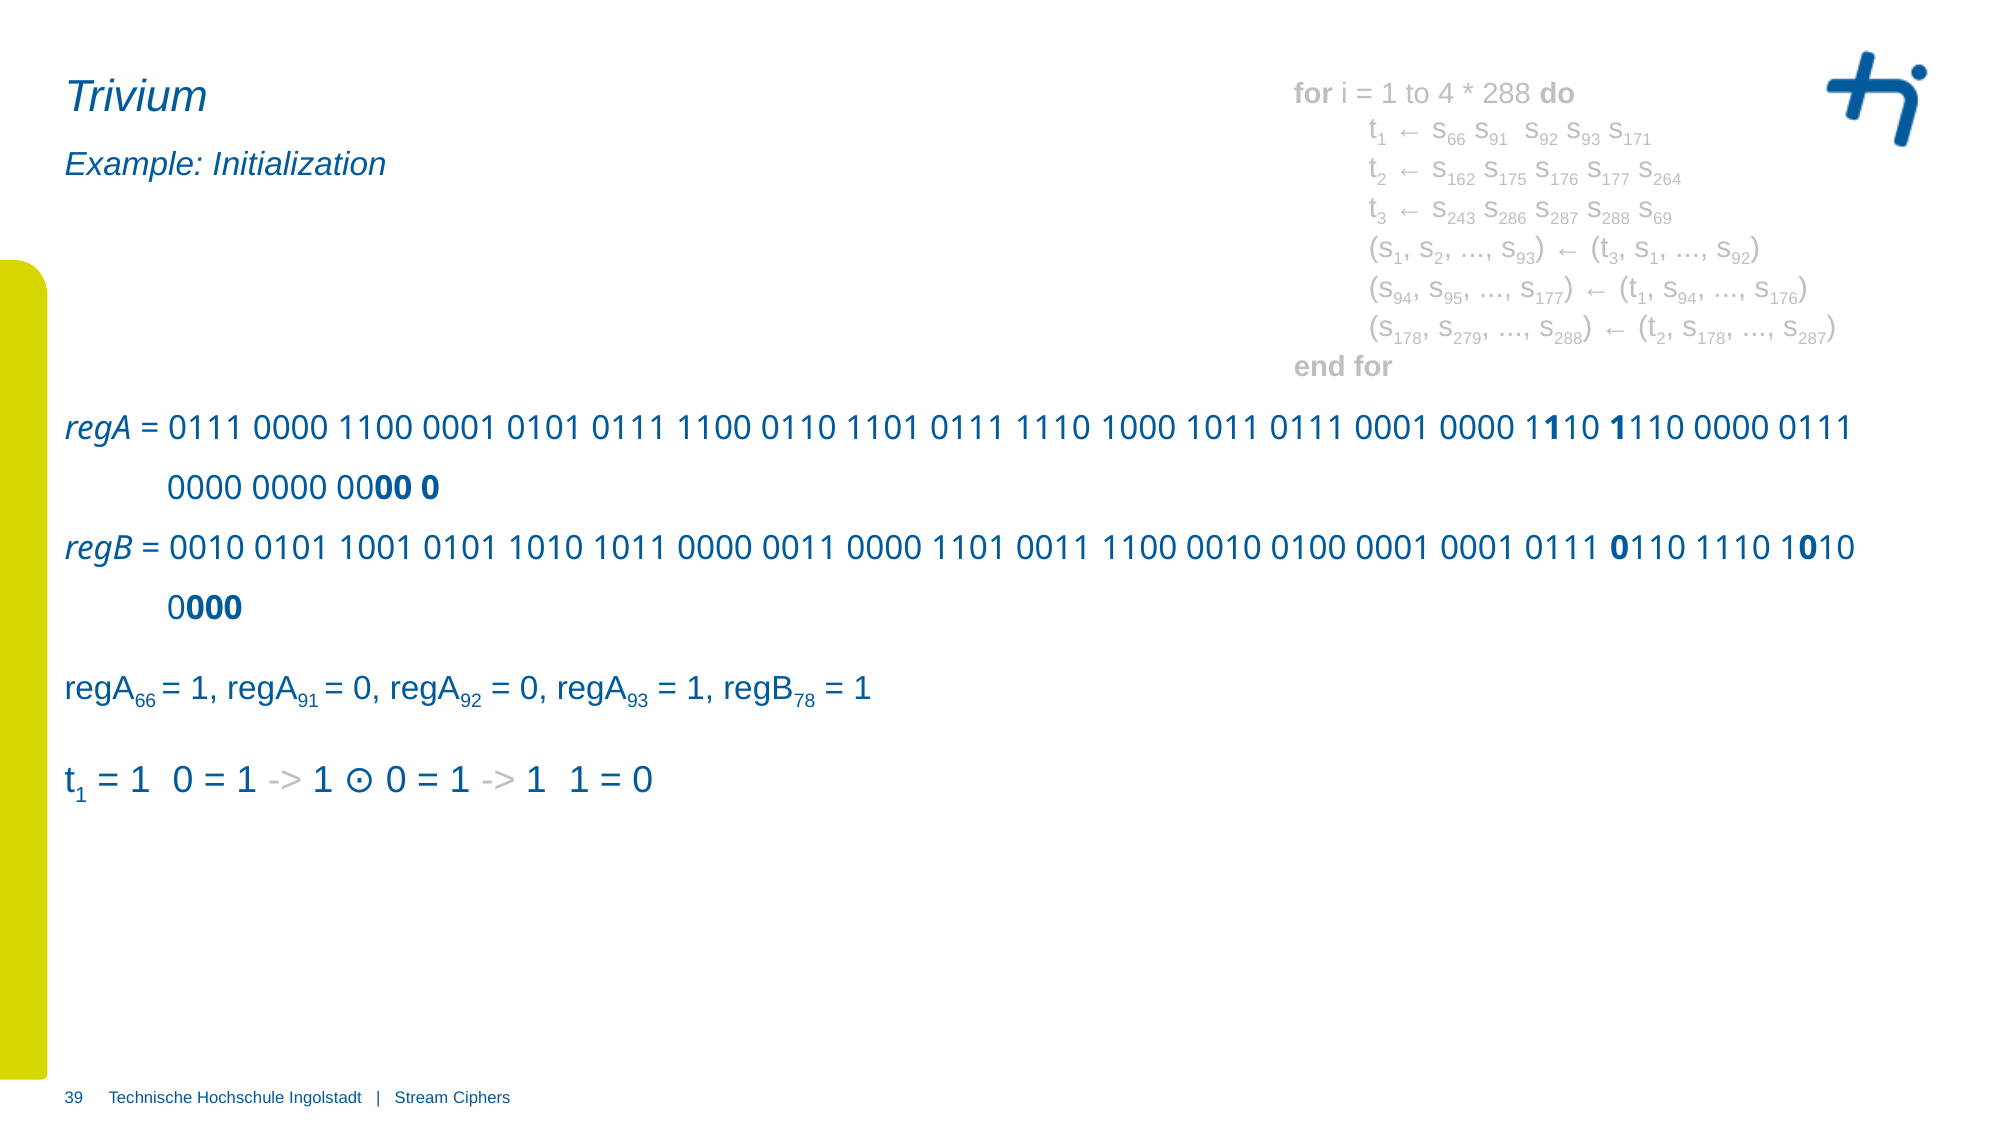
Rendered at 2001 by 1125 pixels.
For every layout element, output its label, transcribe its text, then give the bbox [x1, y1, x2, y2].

slide_number 39 [64, 1087, 107, 1122]
title Trivium [64, 66, 1665, 121]
subtitle Example: Initialization [64, 122, 1665, 179]
